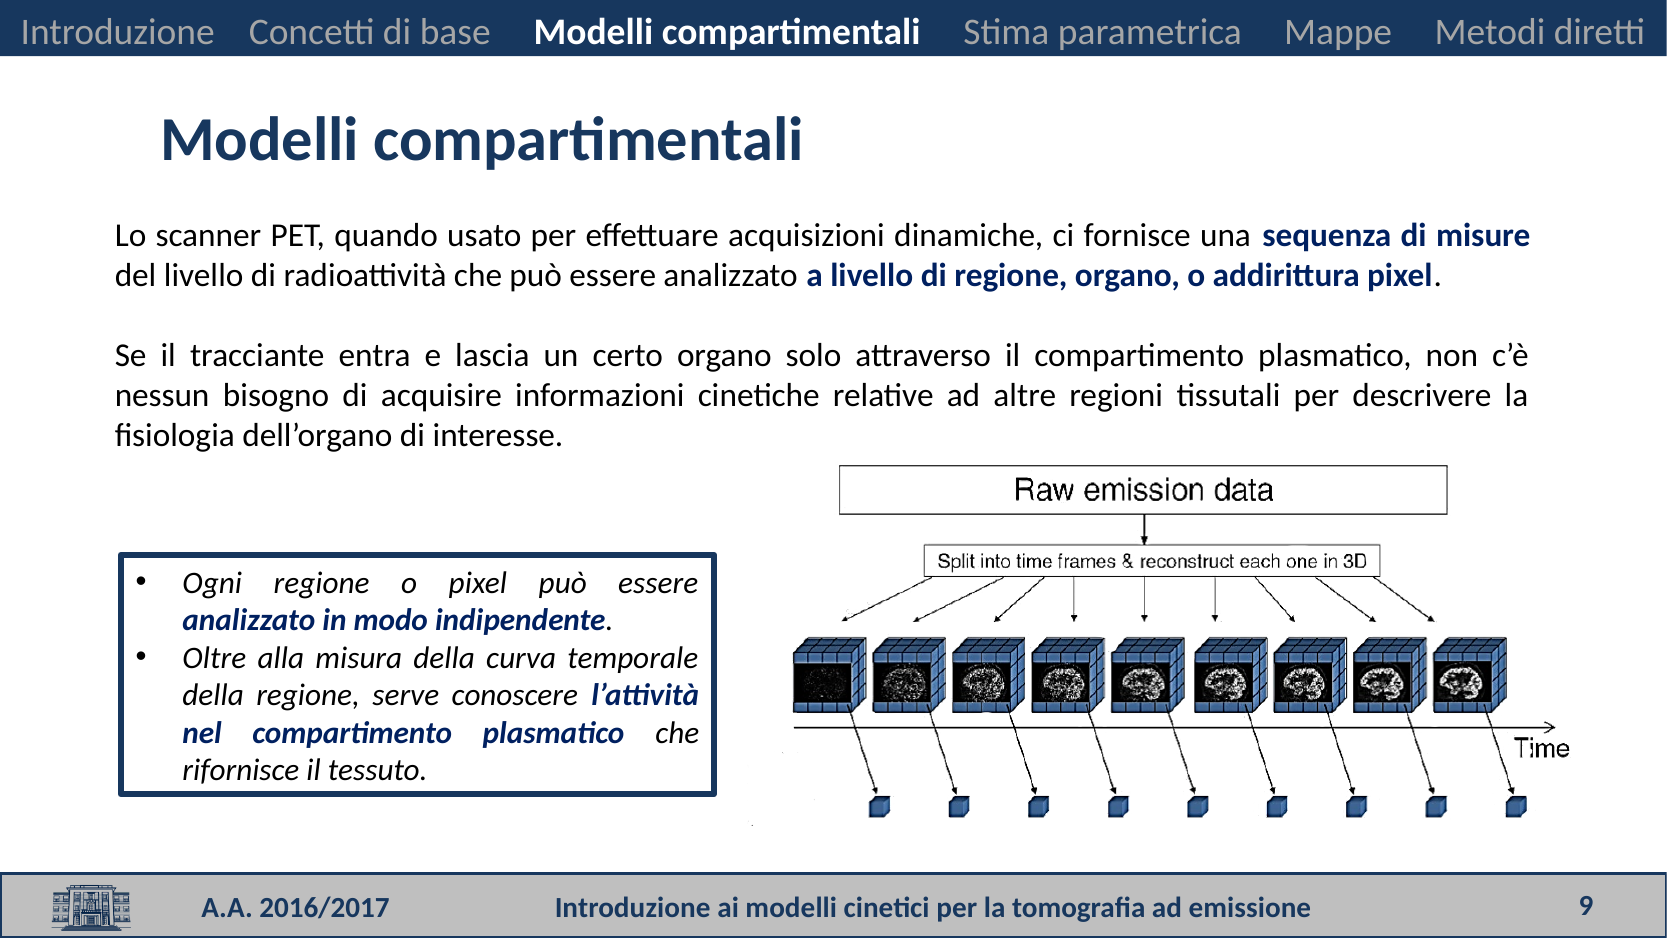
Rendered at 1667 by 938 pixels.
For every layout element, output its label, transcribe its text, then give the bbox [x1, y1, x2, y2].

slide_number 9 [1445, 878, 1609, 929]
text_box Introduzione ai modelli cinetici per la tomografia ad emissione [486, 880, 1387, 931]
text_box Lo scanner PET, quando usato per effettuare acquisizioni dinamiche, ci fornisce una sequenza di misure del livello di radioattività che può essere analizzato a livello di regione, organo, o addirittura pixel. Se il tracciante entra e lascia un certo organo solo attraverso il compartimento plasmatico, non c’è nessun bisogno di acquisire informazioni cinetiche relative ad altre regioni tissutali per descrivere la fisiologia dell’organo di interesse. [99, 206, 1546, 461]
text_box Modelli compartimentali [145, 90, 1509, 181]
text_box A.A. 2016/2017 [186, 881, 474, 931]
picture [48, 883, 132, 932]
text_box Introduzione Concetti di base Modelli compartimentali Stima parametrica Mappe Metodi diretti [0, 0, 1667, 60]
text_box Ogni regione o pixel può essere analizzato in modo indipendente. Oltre alla misura della curva temporale della regione, serve conoscere l’attività nel compartimento plasmatico che rifornisce il tessuto. [120, 554, 714, 795]
text_box [0, 872, 1667, 938]
picture [747, 455, 1572, 826]
